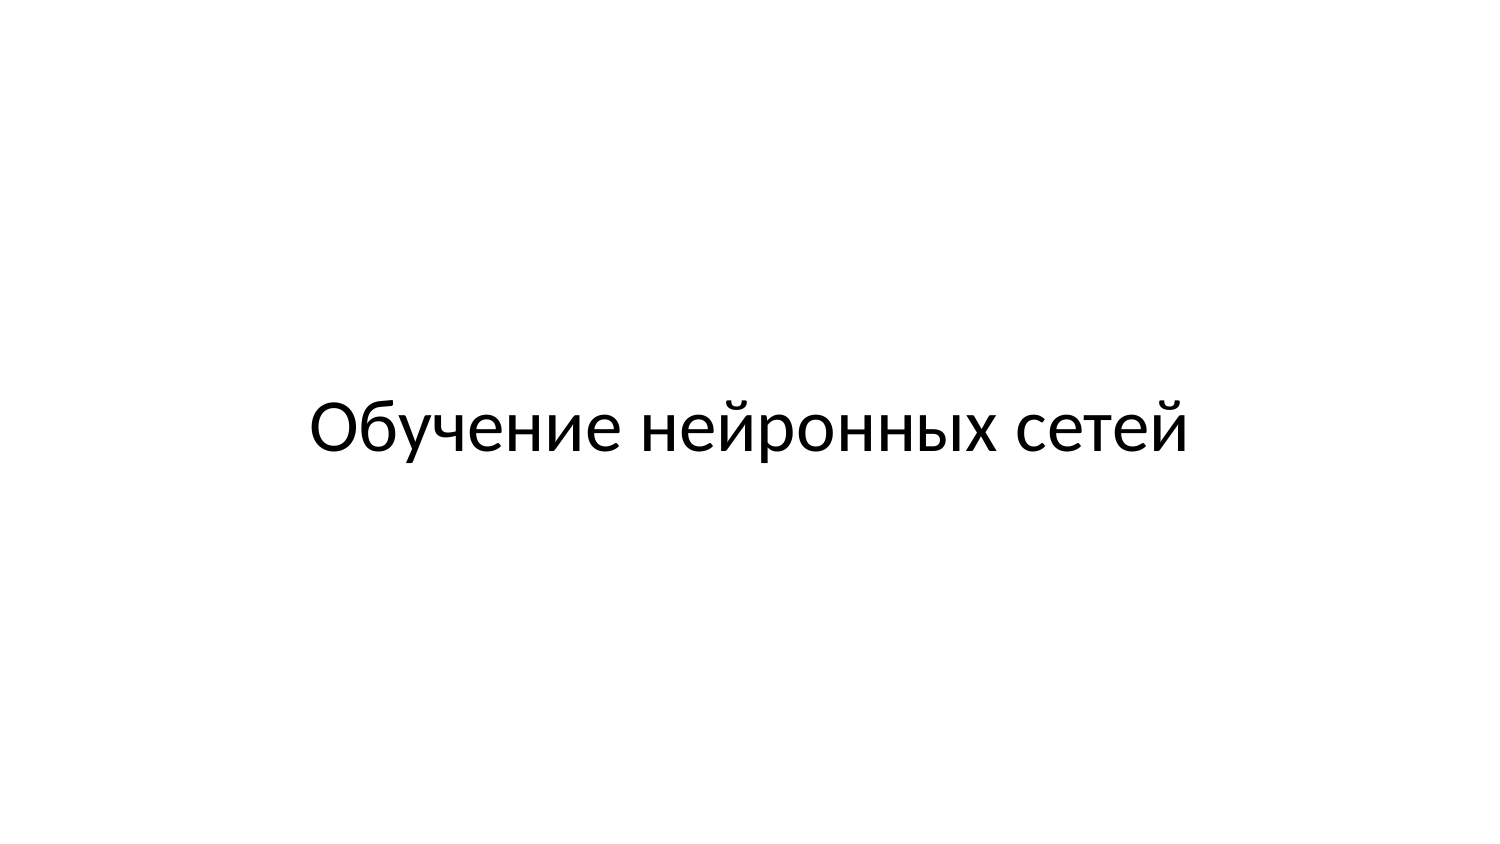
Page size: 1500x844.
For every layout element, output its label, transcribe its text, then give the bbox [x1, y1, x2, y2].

title Обучение нейронных сетей [51, 352, 1449, 491]
